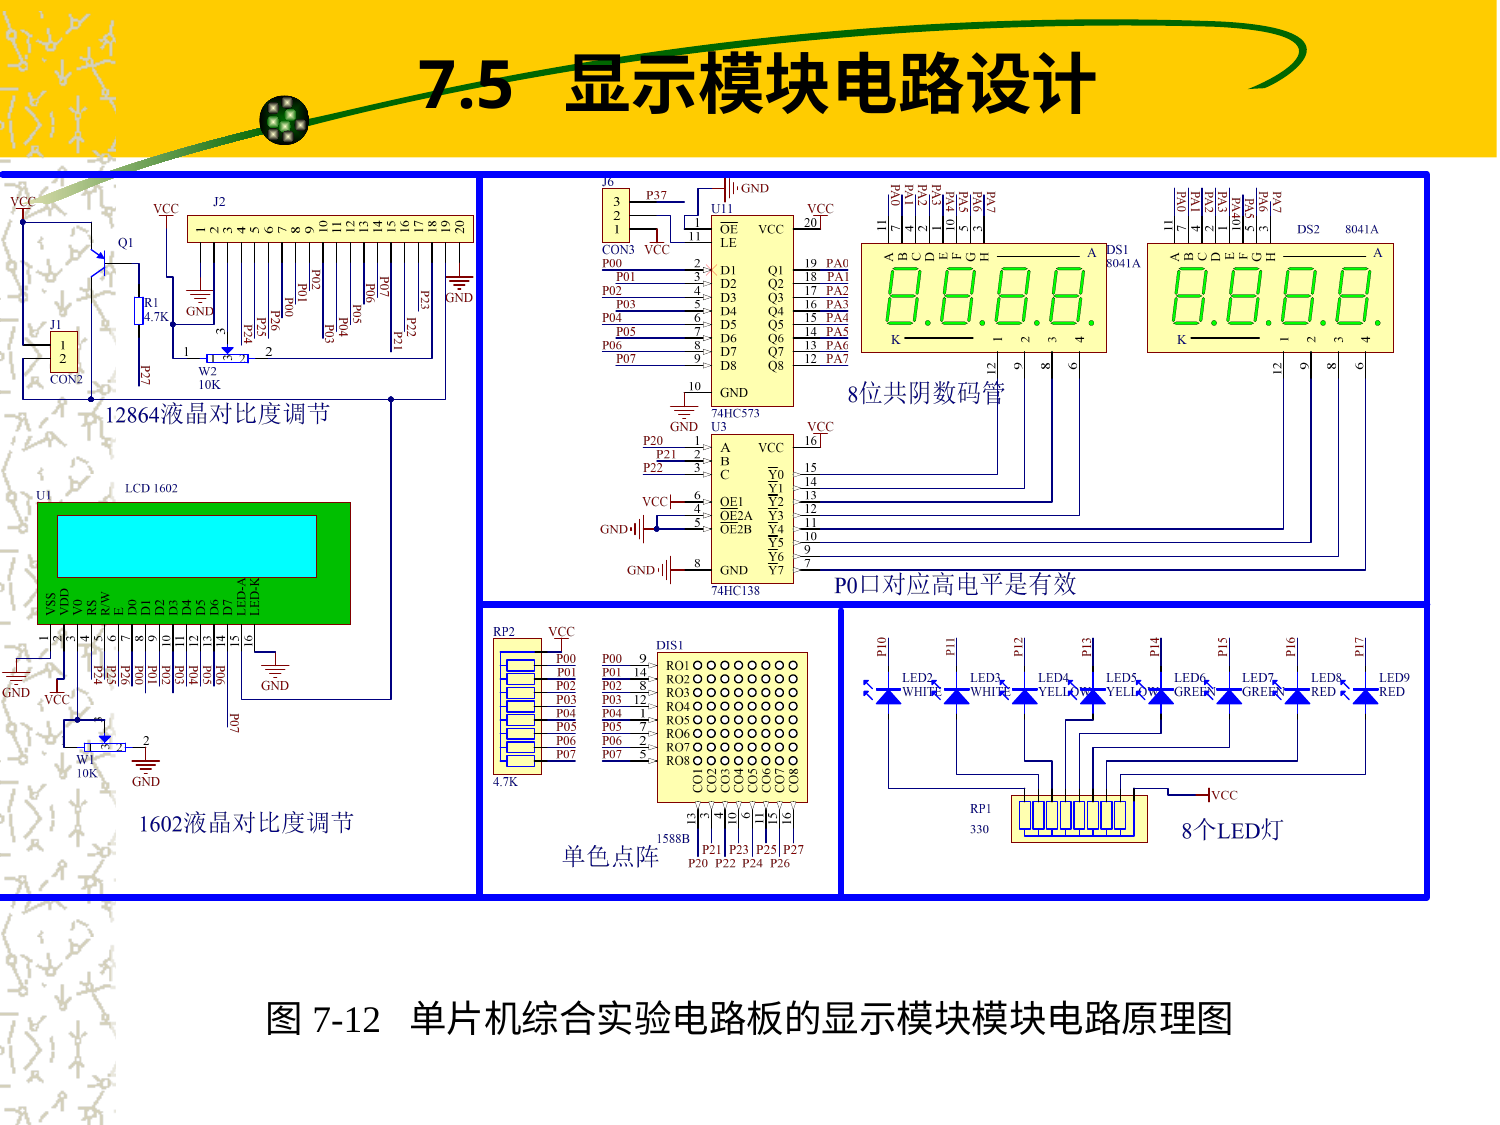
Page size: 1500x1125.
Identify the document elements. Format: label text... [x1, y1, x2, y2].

title 7.5 显示模块电路设计 [88, 0, 1430, 160]
text_box 图7-12 单片机综合实验电路板的显示模块模块电路原理图 [230, 987, 1270, 1098]
picture [0, 11, 1441, 1125]
